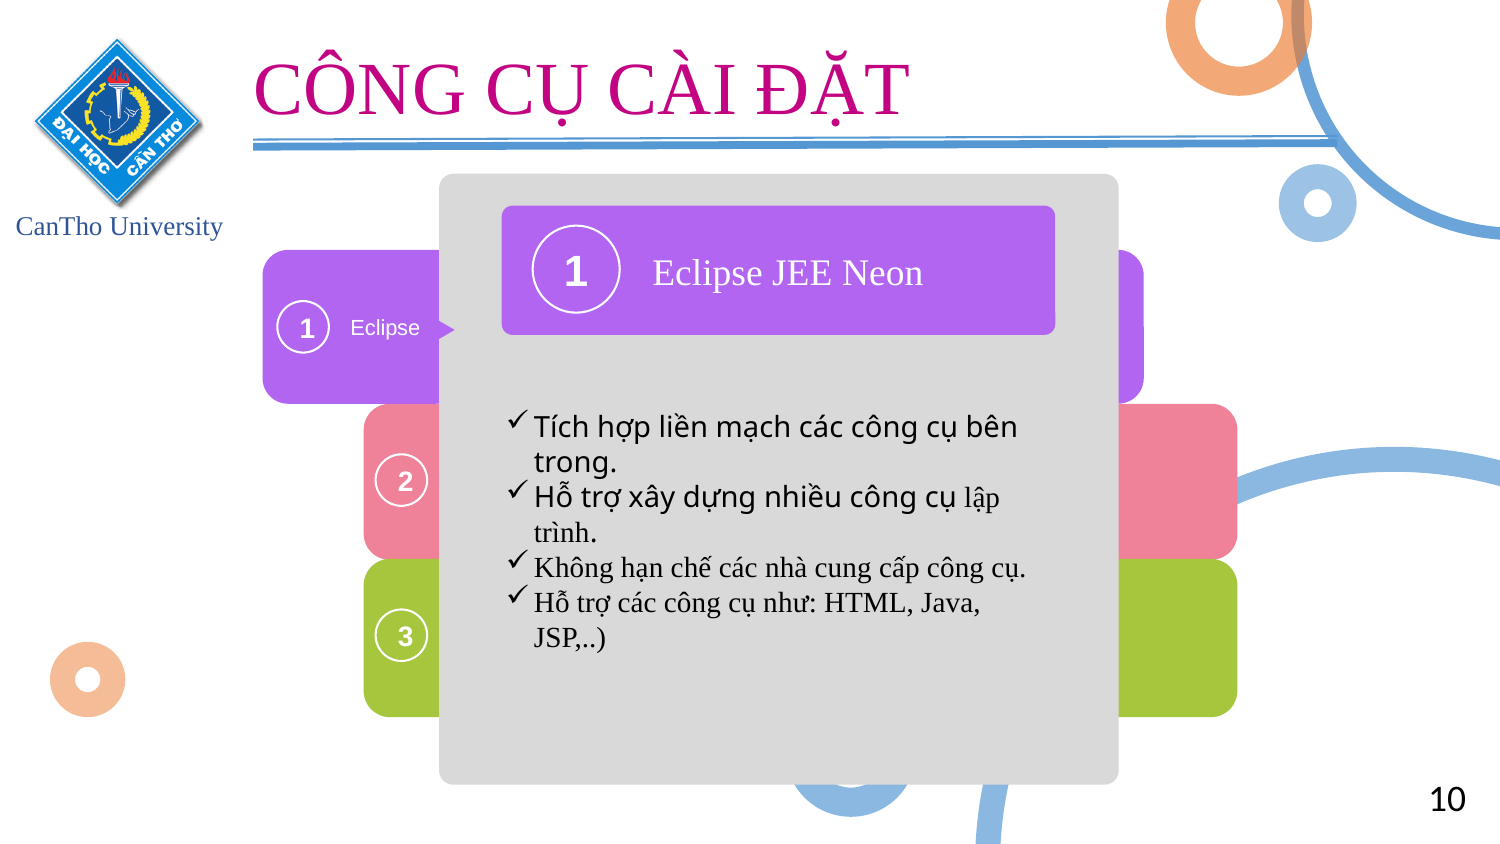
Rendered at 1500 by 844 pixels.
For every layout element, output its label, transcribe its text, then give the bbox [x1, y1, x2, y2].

text_box [362, 405, 438, 559]
picture [32, 36, 203, 207]
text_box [501, 205, 1056, 335]
text_box [438, 319, 457, 341]
text_box 1 [276, 300, 330, 354]
text_box [1120, 248, 1145, 405]
text_box CanTho University [0, 200, 282, 249]
text_box [1120, 557, 1239, 719]
text_box Eclipse [335, 306, 438, 348]
text_box 3 [374, 608, 429, 663]
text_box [253, 135, 1338, 140]
text_box [362, 557, 438, 719]
text_box [1120, 402, 1239, 559]
text_box 10 [1412, 766, 1500, 827]
text_box Tích hợp liền mạch các công cụ bên trong. Hỗ trợ xây dựng nhiều công cụ lập trình. Không hạn chế các nhà cung cấp công cụ. Hỗ trợ các công cụ như: HTML, Java, JSP,..) [491, 400, 1069, 661]
text_box [261, 248, 438, 405]
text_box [253, 143, 1338, 147]
text_box 2 [374, 453, 429, 507]
title CÔNG CỤ CÀI ĐẶT [238, 31, 1350, 213]
text_box [437, 213, 1120, 786]
